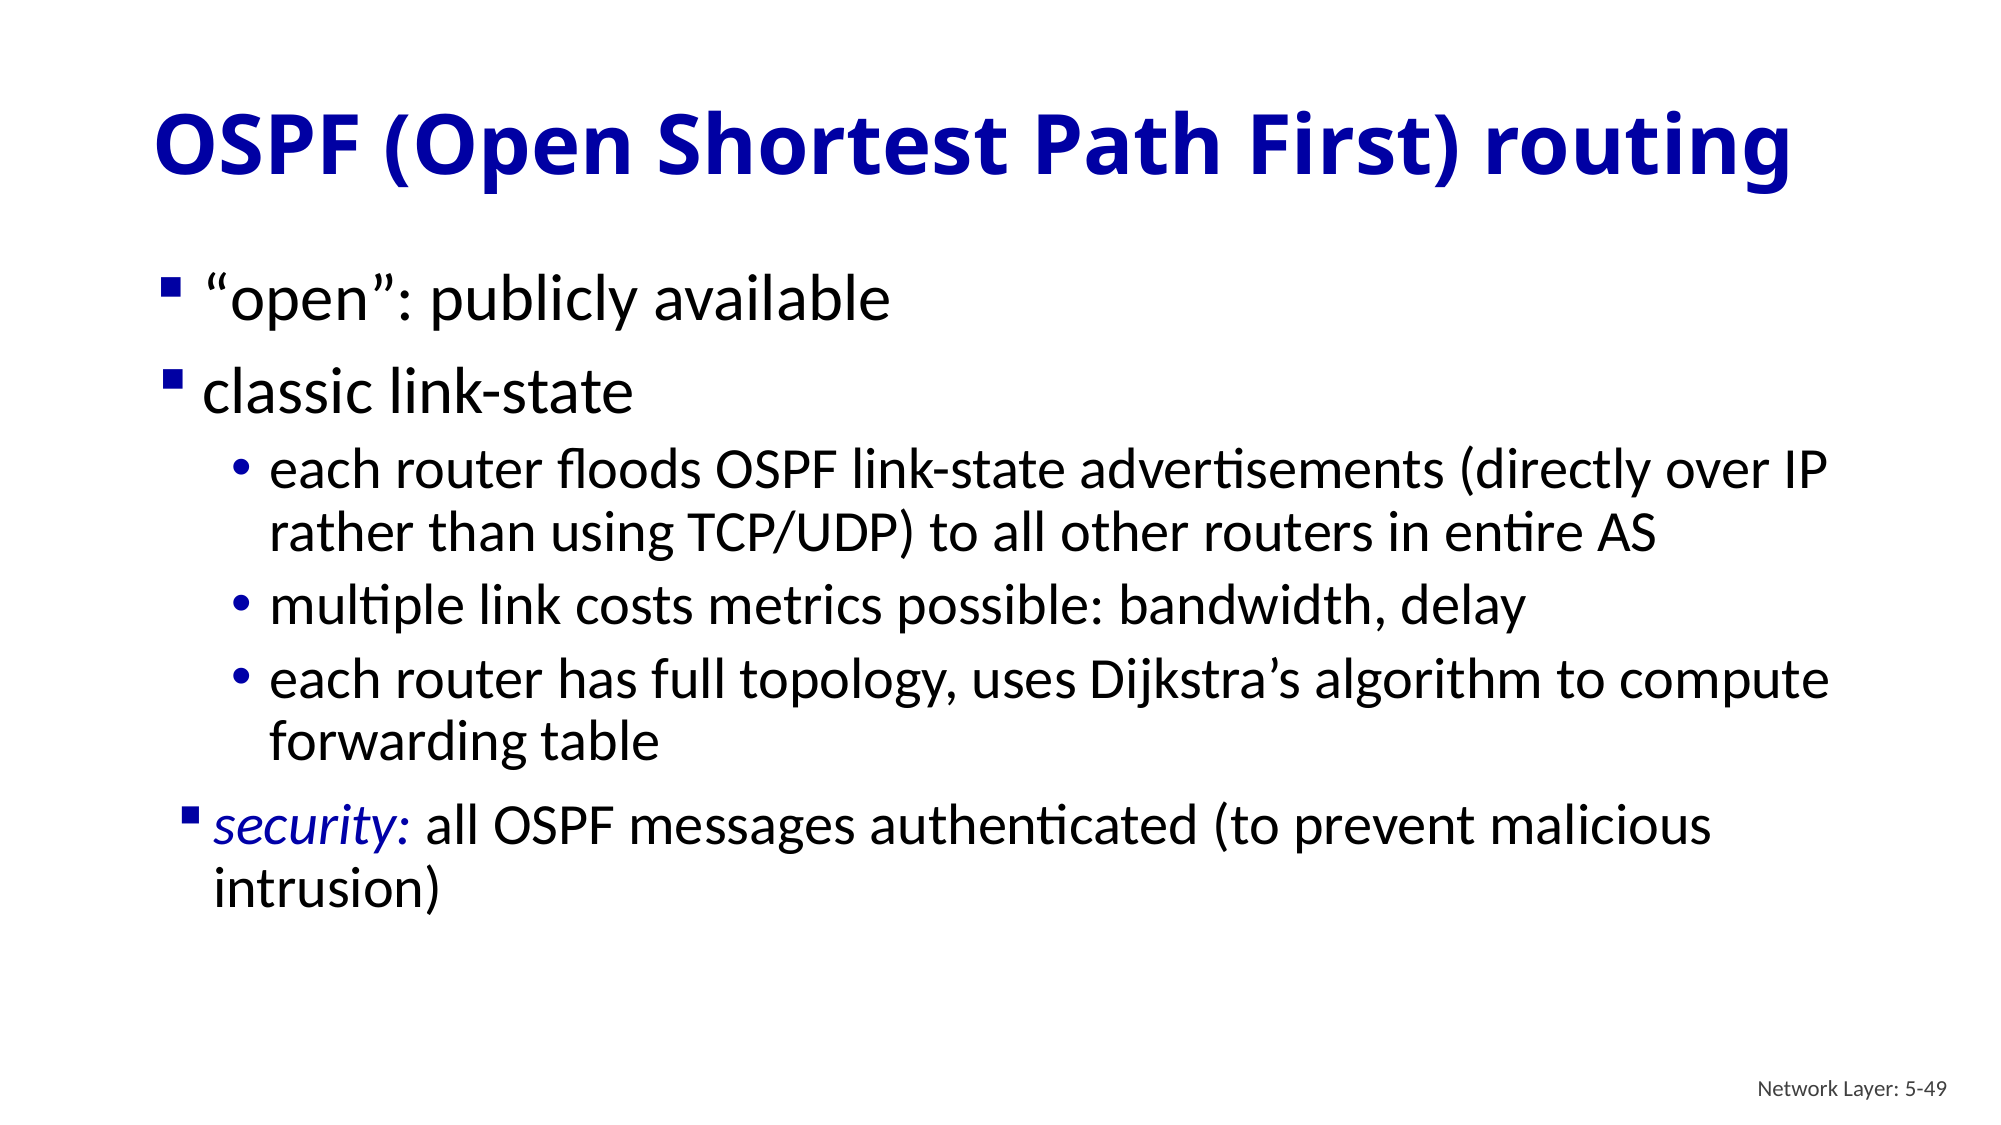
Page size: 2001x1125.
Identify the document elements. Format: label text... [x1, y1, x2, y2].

slide_number Network Layer: 5-49 [1512, 1056, 1963, 1117]
text_box “open”: publicly available classic link-state each router floods OSPF link-state advertisements (directly over IP rather than using TCP/UDP) to all other routers in entire AS multiple link costs metrics possible: bandwidth, delay each router has full topology, uses Dijkstra’s algorithm to compute forwarding table security: all OSPF messages authenticated (to prevent malicious intrusion) [140, 255, 1936, 1038]
title OSPF (Open Shortest Path First) routing [137, 74, 1922, 221]
